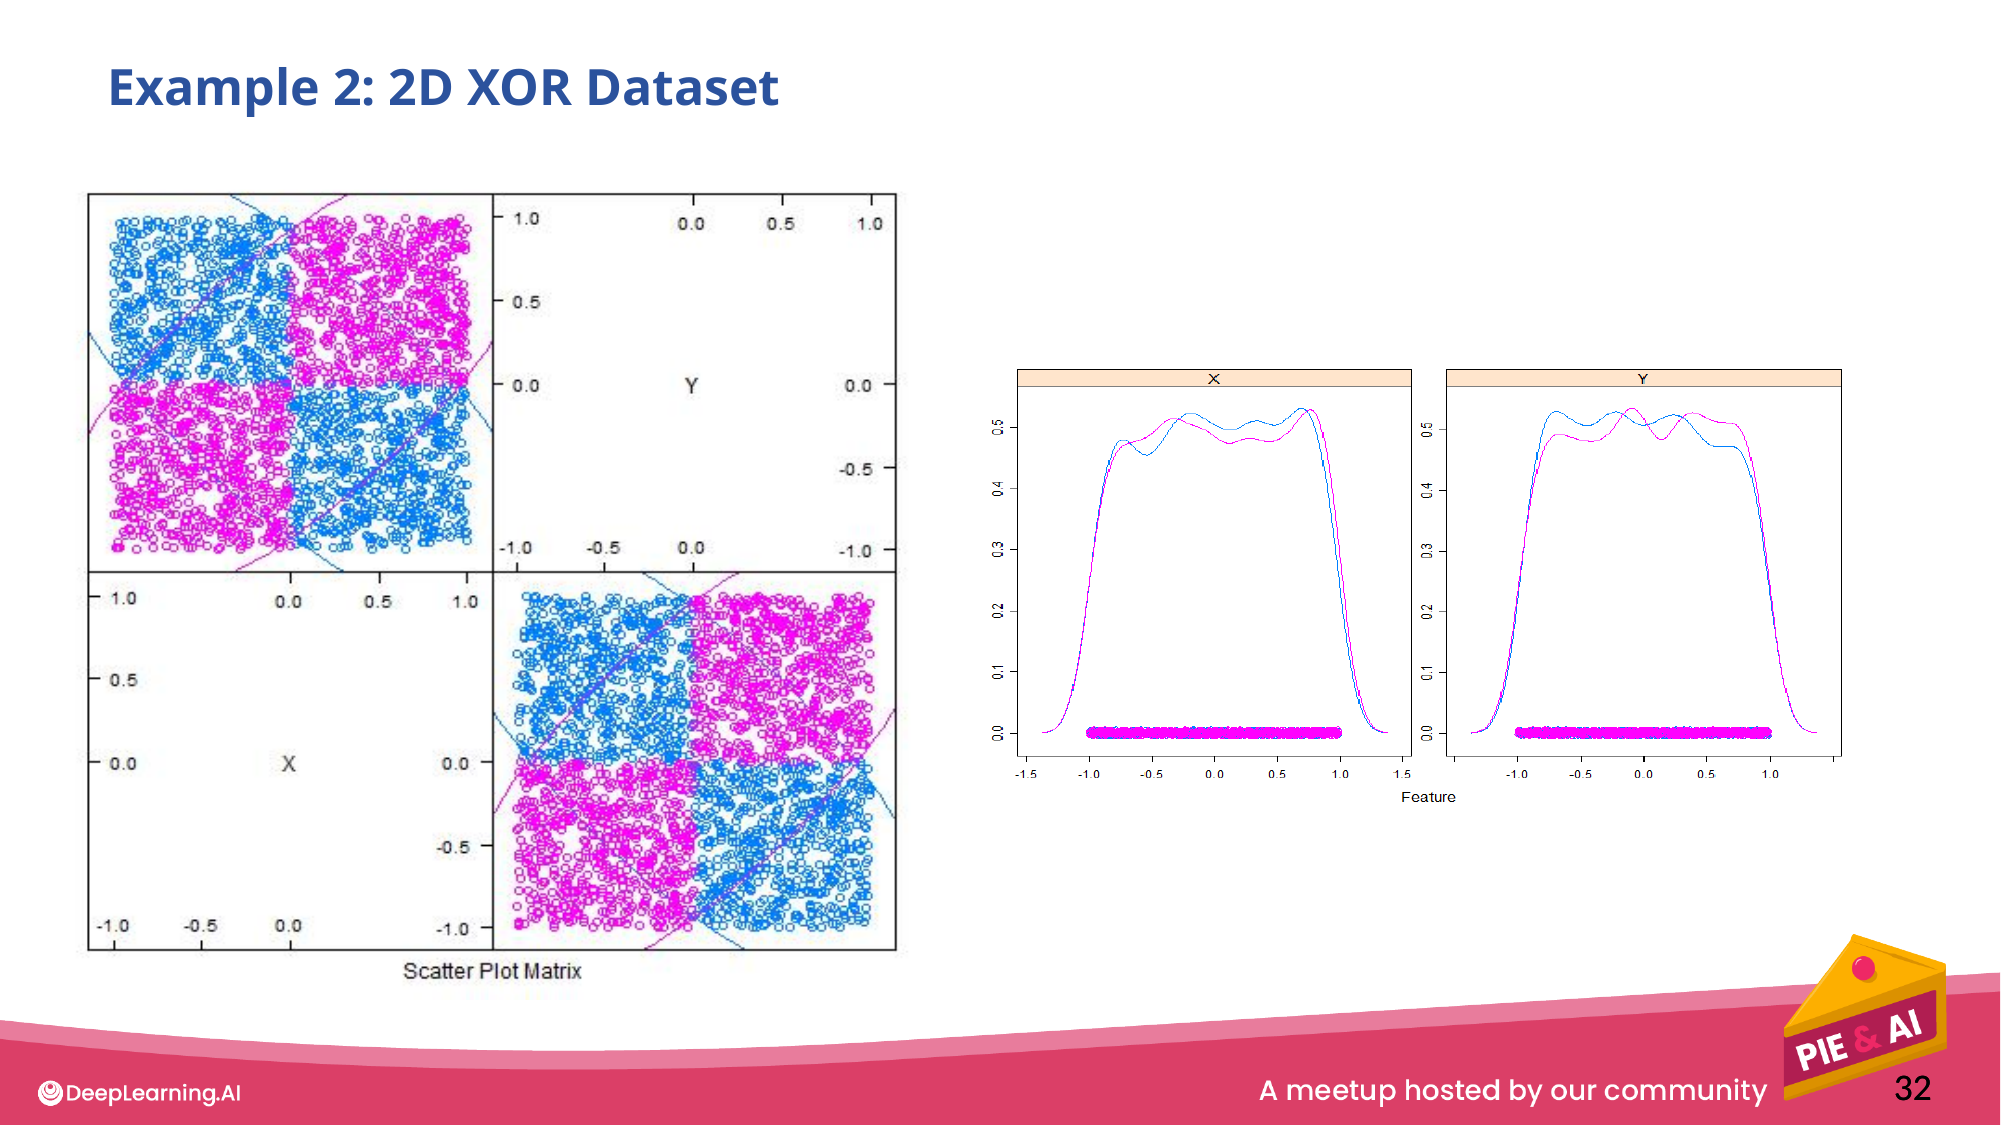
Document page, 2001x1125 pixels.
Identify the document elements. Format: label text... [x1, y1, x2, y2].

picture [0, 164, 2001, 1125]
text_box Example 2: 2D XOR Dataset [99, 63, 1827, 165]
text_box 32 [1412, 1056, 1947, 1116]
